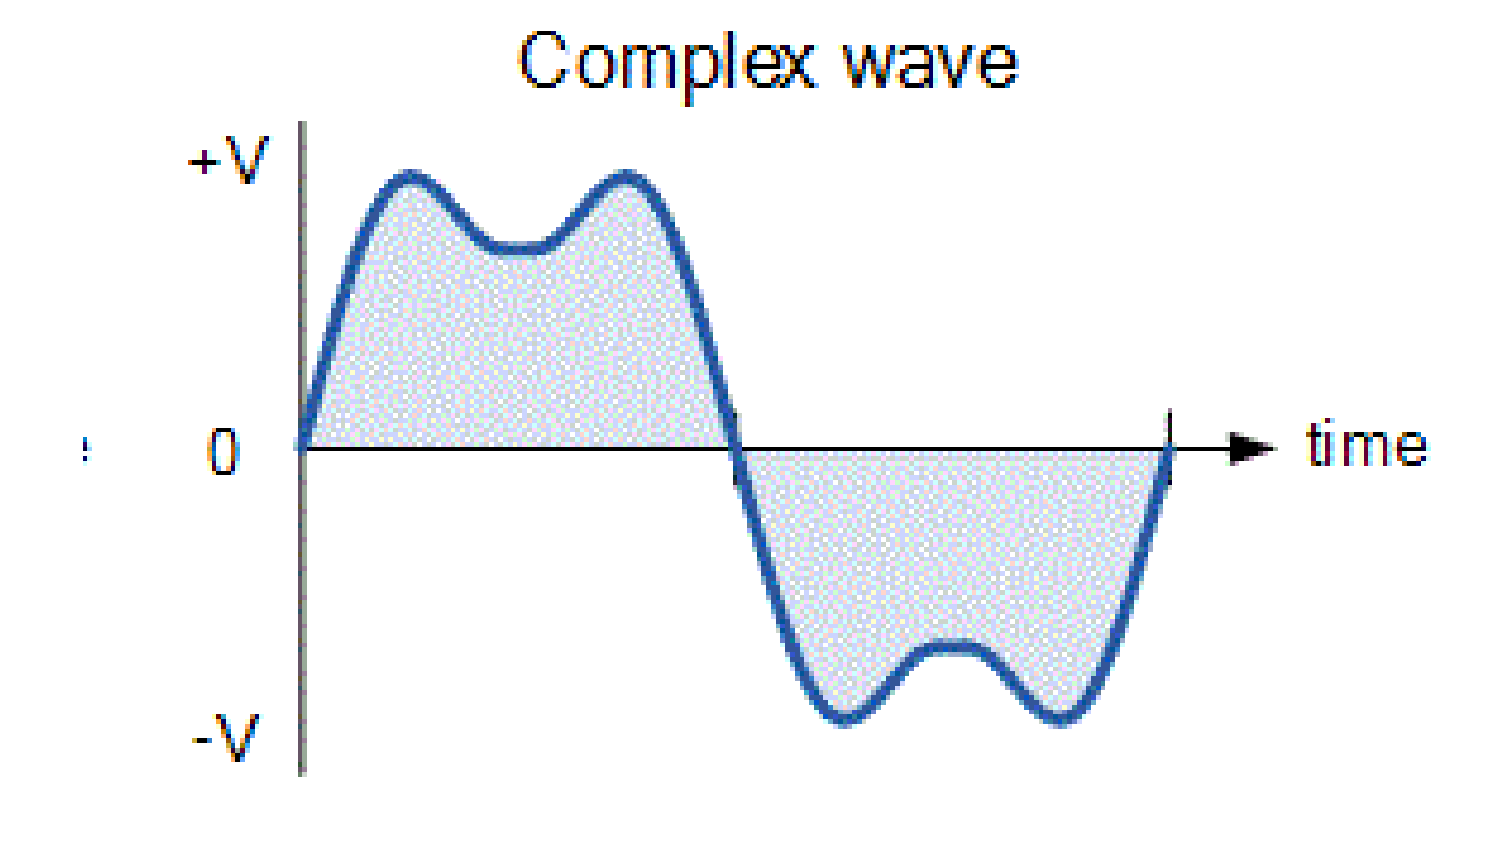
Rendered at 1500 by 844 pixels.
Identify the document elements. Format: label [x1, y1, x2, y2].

picture [83, 12, 1432, 844]
